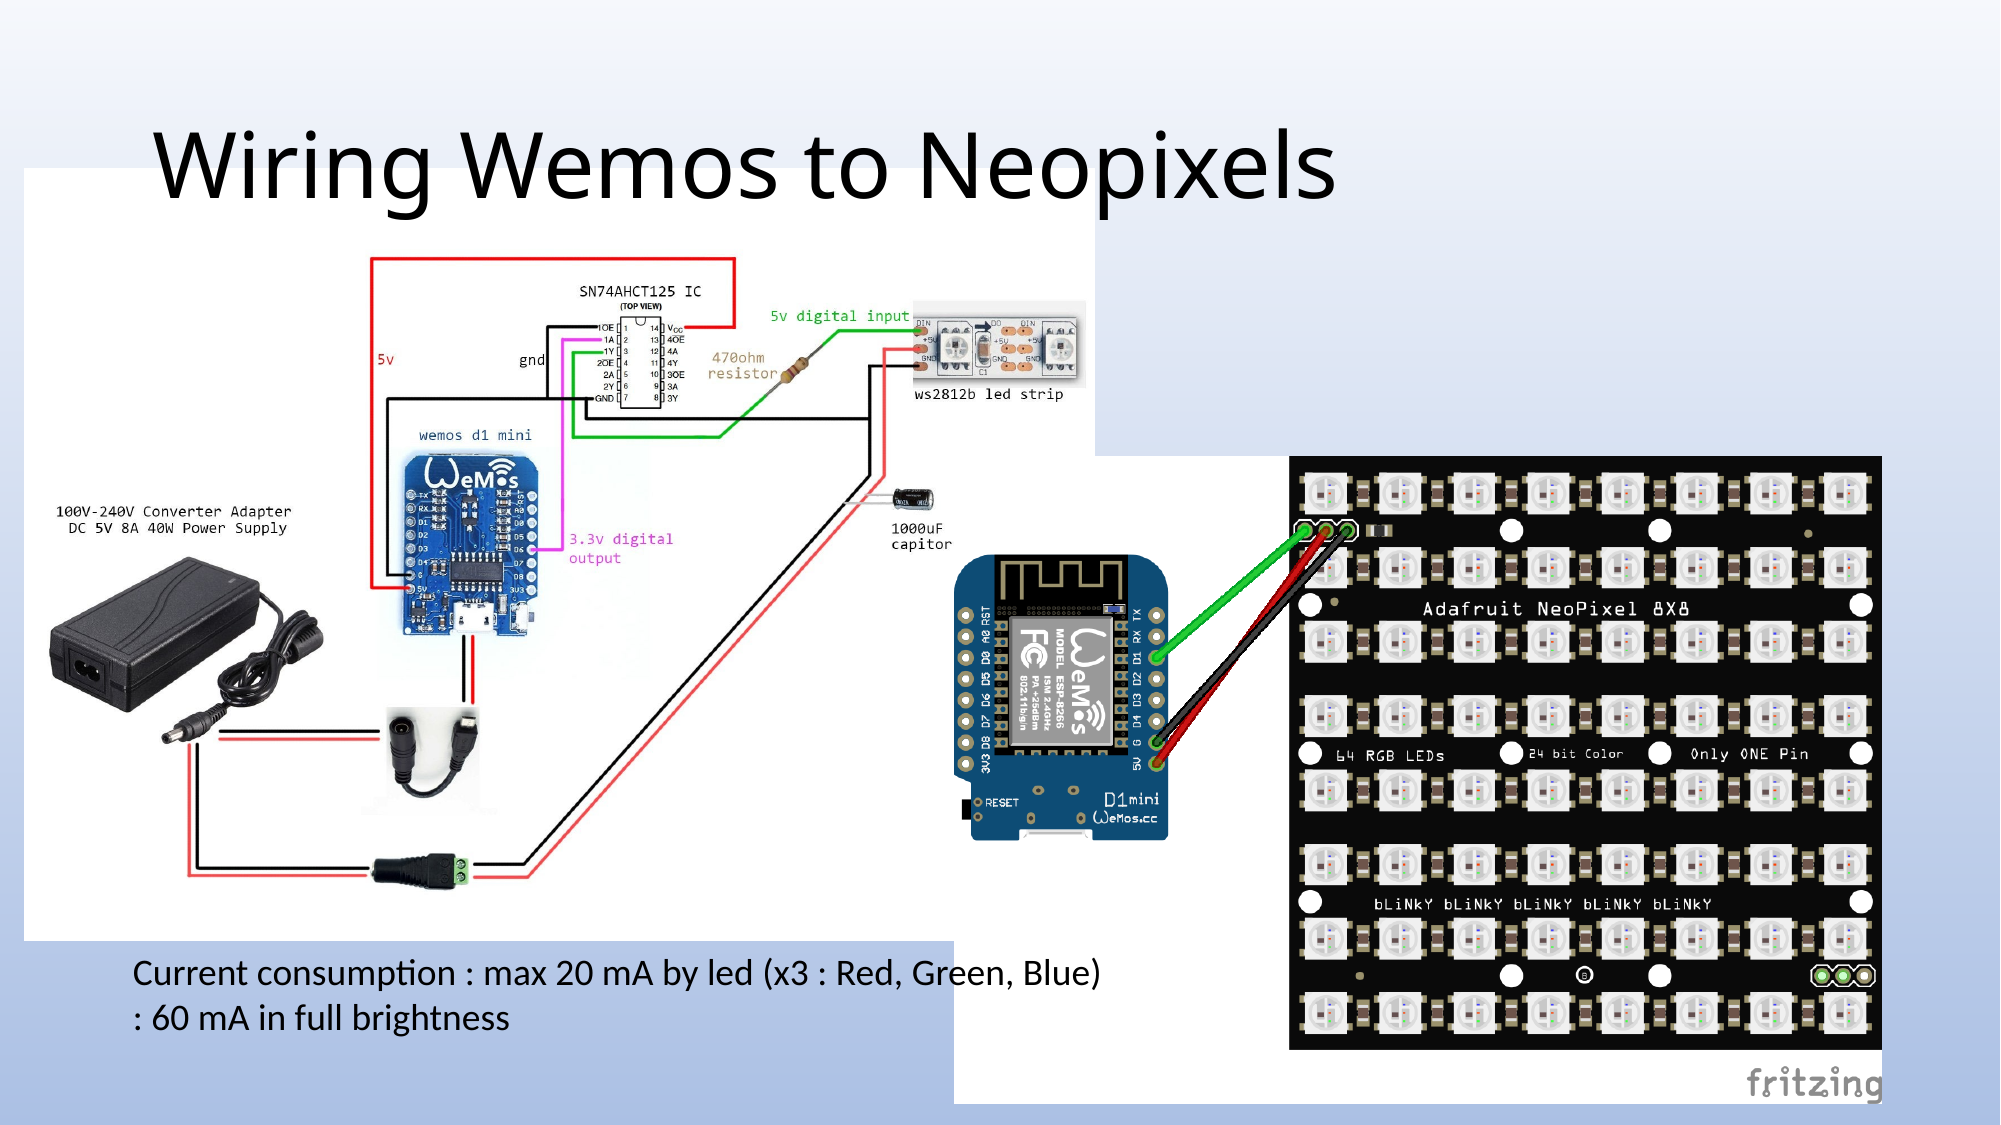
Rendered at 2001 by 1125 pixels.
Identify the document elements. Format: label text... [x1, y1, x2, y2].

text_box Current consumption : max 20 mA by led (x3 : Red, Green, Blue) : 60 mA in full brightness [118, 941, 954, 1046]
picture [24, 168, 1882, 1104]
title Wiring Wemos to Neopixels [137, 59, 1863, 278]
